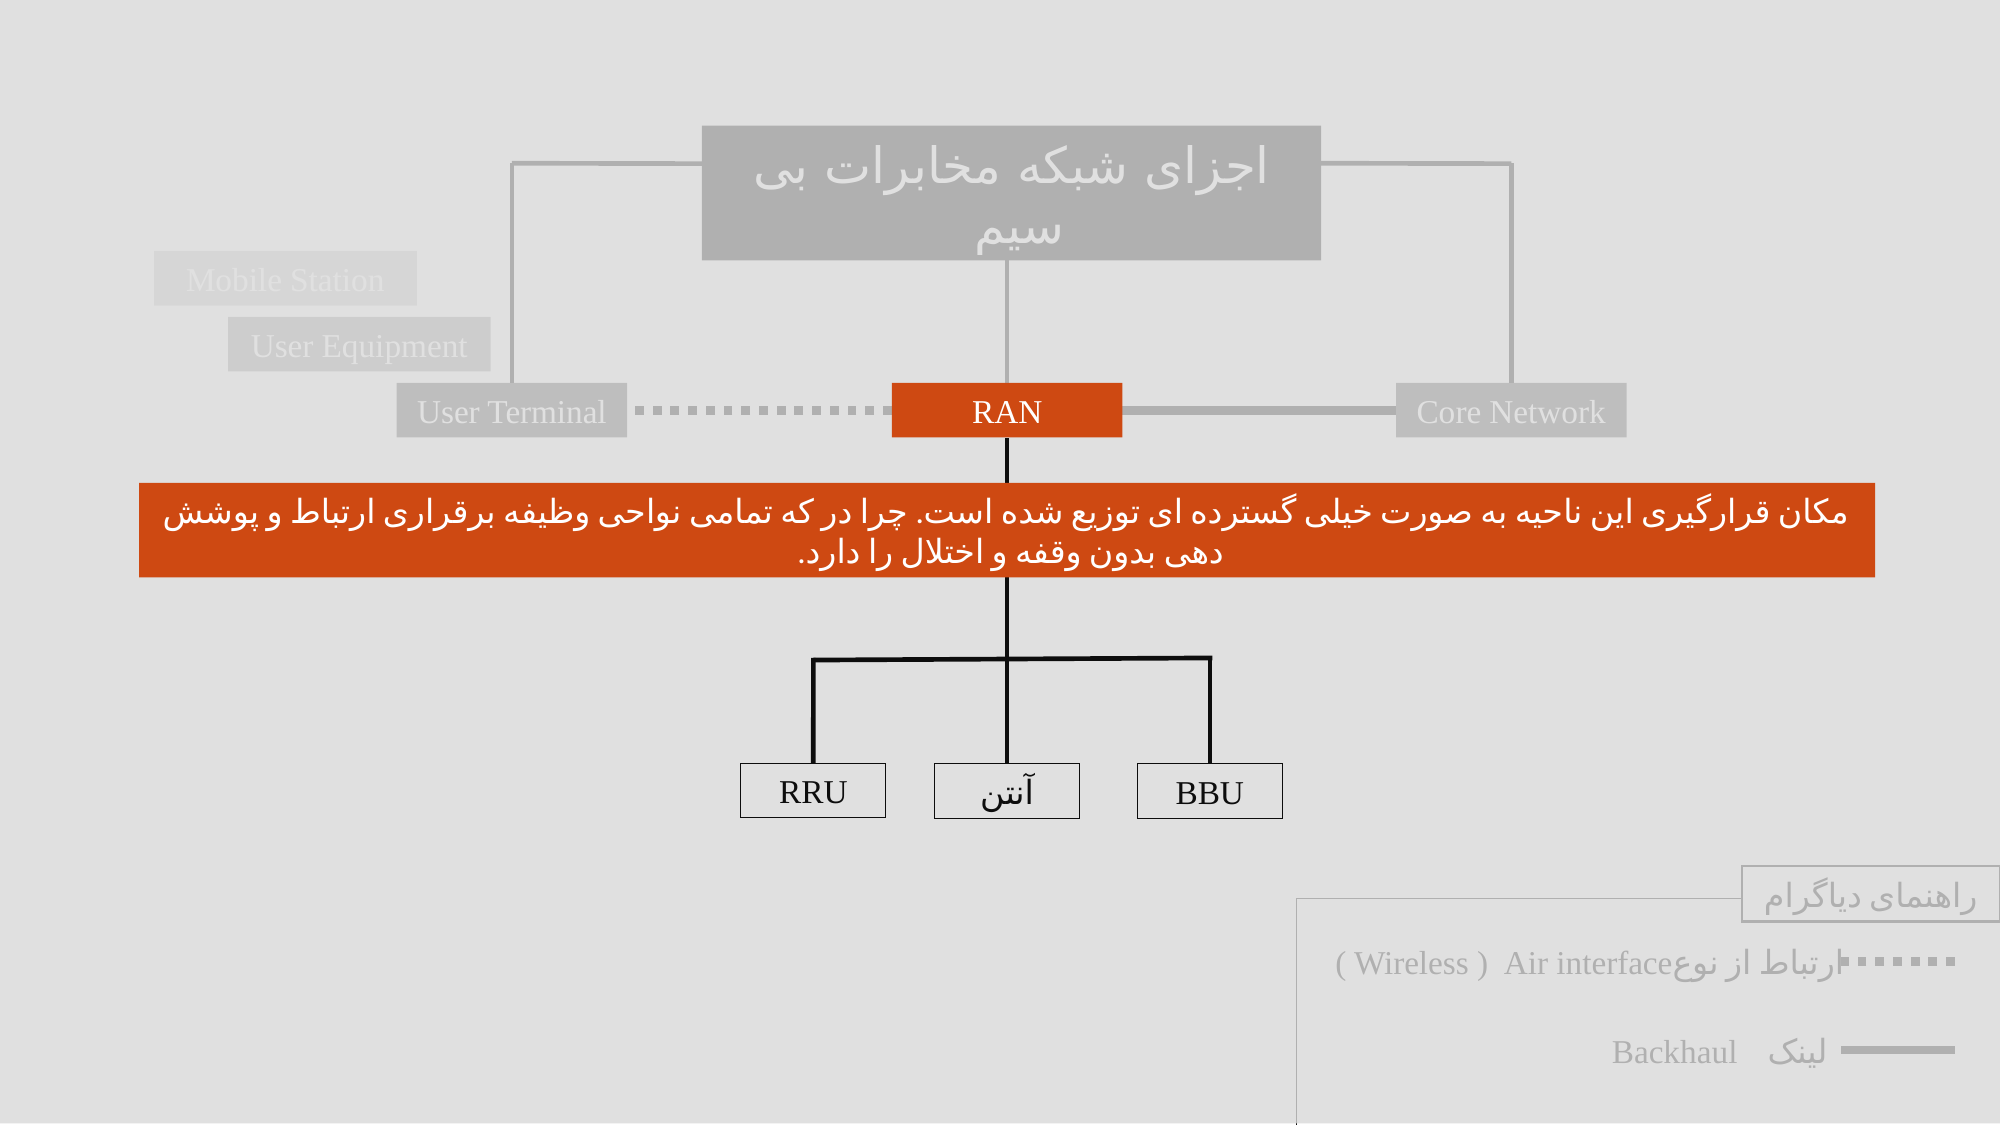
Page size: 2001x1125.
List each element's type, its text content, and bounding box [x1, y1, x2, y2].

text_box مکان قرارگیری این ناحیه به صورت خیلی گسترده ای توزیع شده است. چرا در که تمامی نواحی وظیفه برقراری ارتباط و پوشش دهی بدون وقفه و اختلال را دارد. [139, 482, 1006, 578]
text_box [814, 657, 1213, 661]
text_box آنتن [934, 763, 1080, 819]
text_box BBU [1137, 763, 1283, 819]
text_box [0, 0, 2000, 1124]
text_box مکان قرارگیری این ناحیه به صورت خیلی گسترده ای توزیع شده است. چرا در که تمامی نواحی وظیفه برقراری ارتباط و پوشش دهی بدون وقفه و اختلال را دارد. [1008, 482, 1876, 578]
text_box RRU [740, 763, 886, 818]
text_box RAN [891, 382, 1123, 438]
